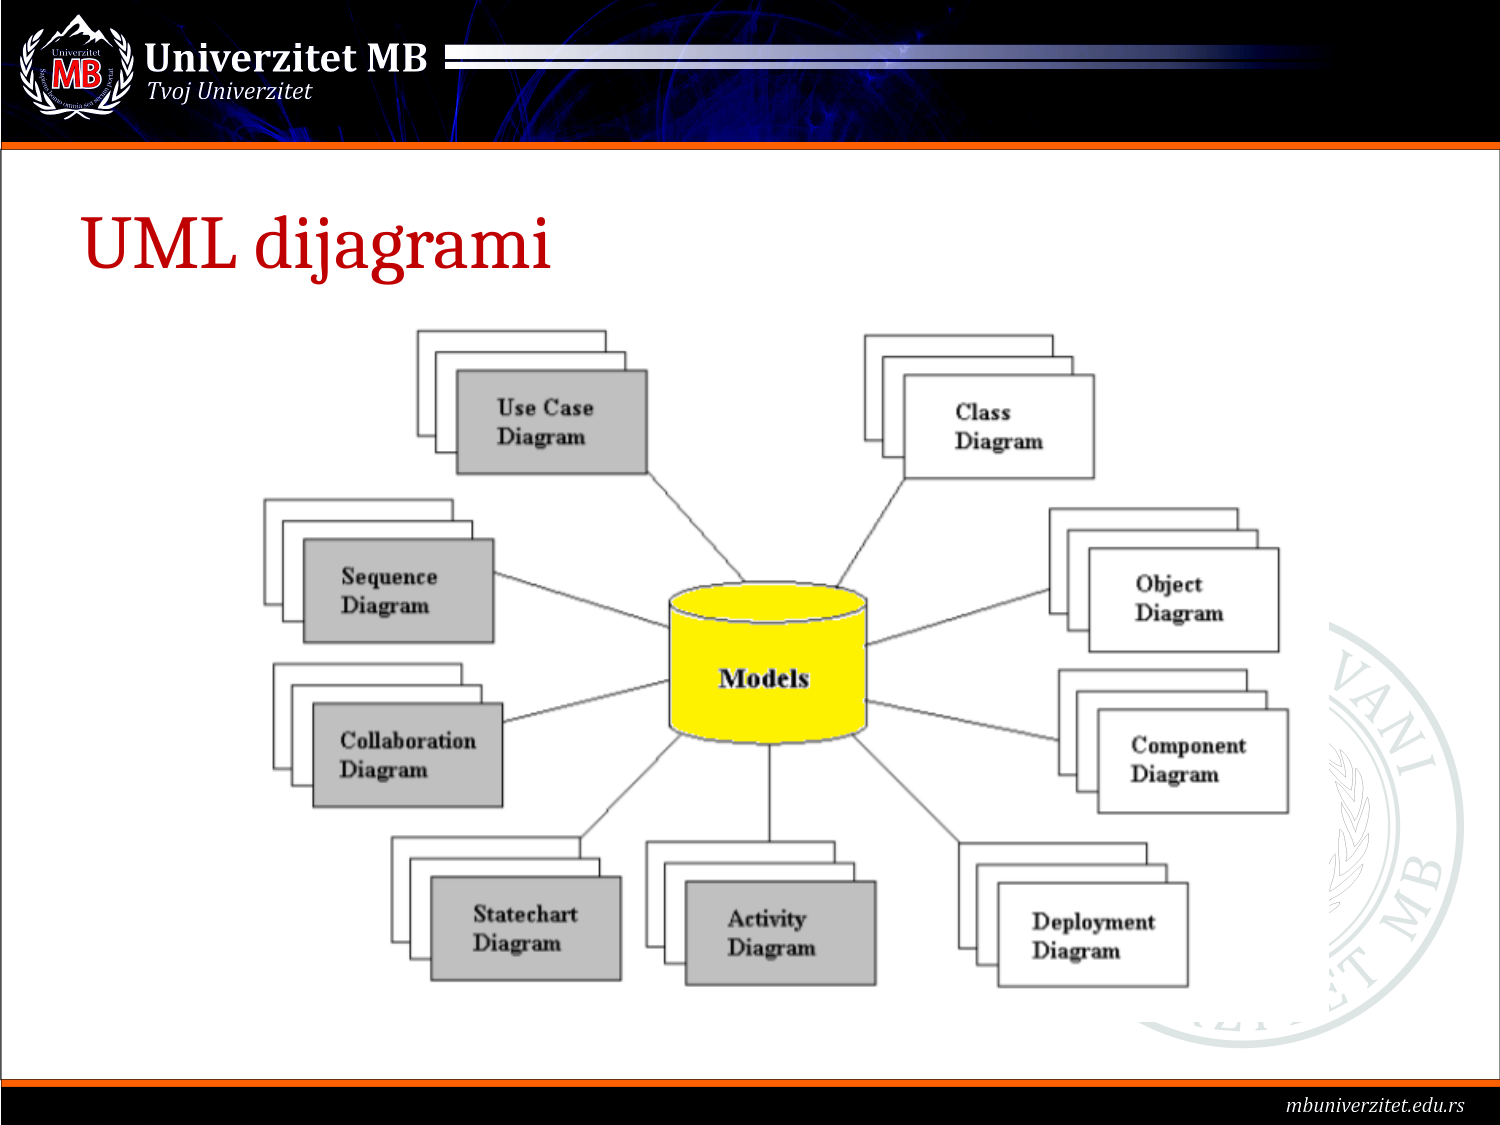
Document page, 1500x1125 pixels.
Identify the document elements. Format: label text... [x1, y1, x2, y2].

title UML dijagrami [64, 184, 892, 291]
picture [0, 0, 1500, 1125]
